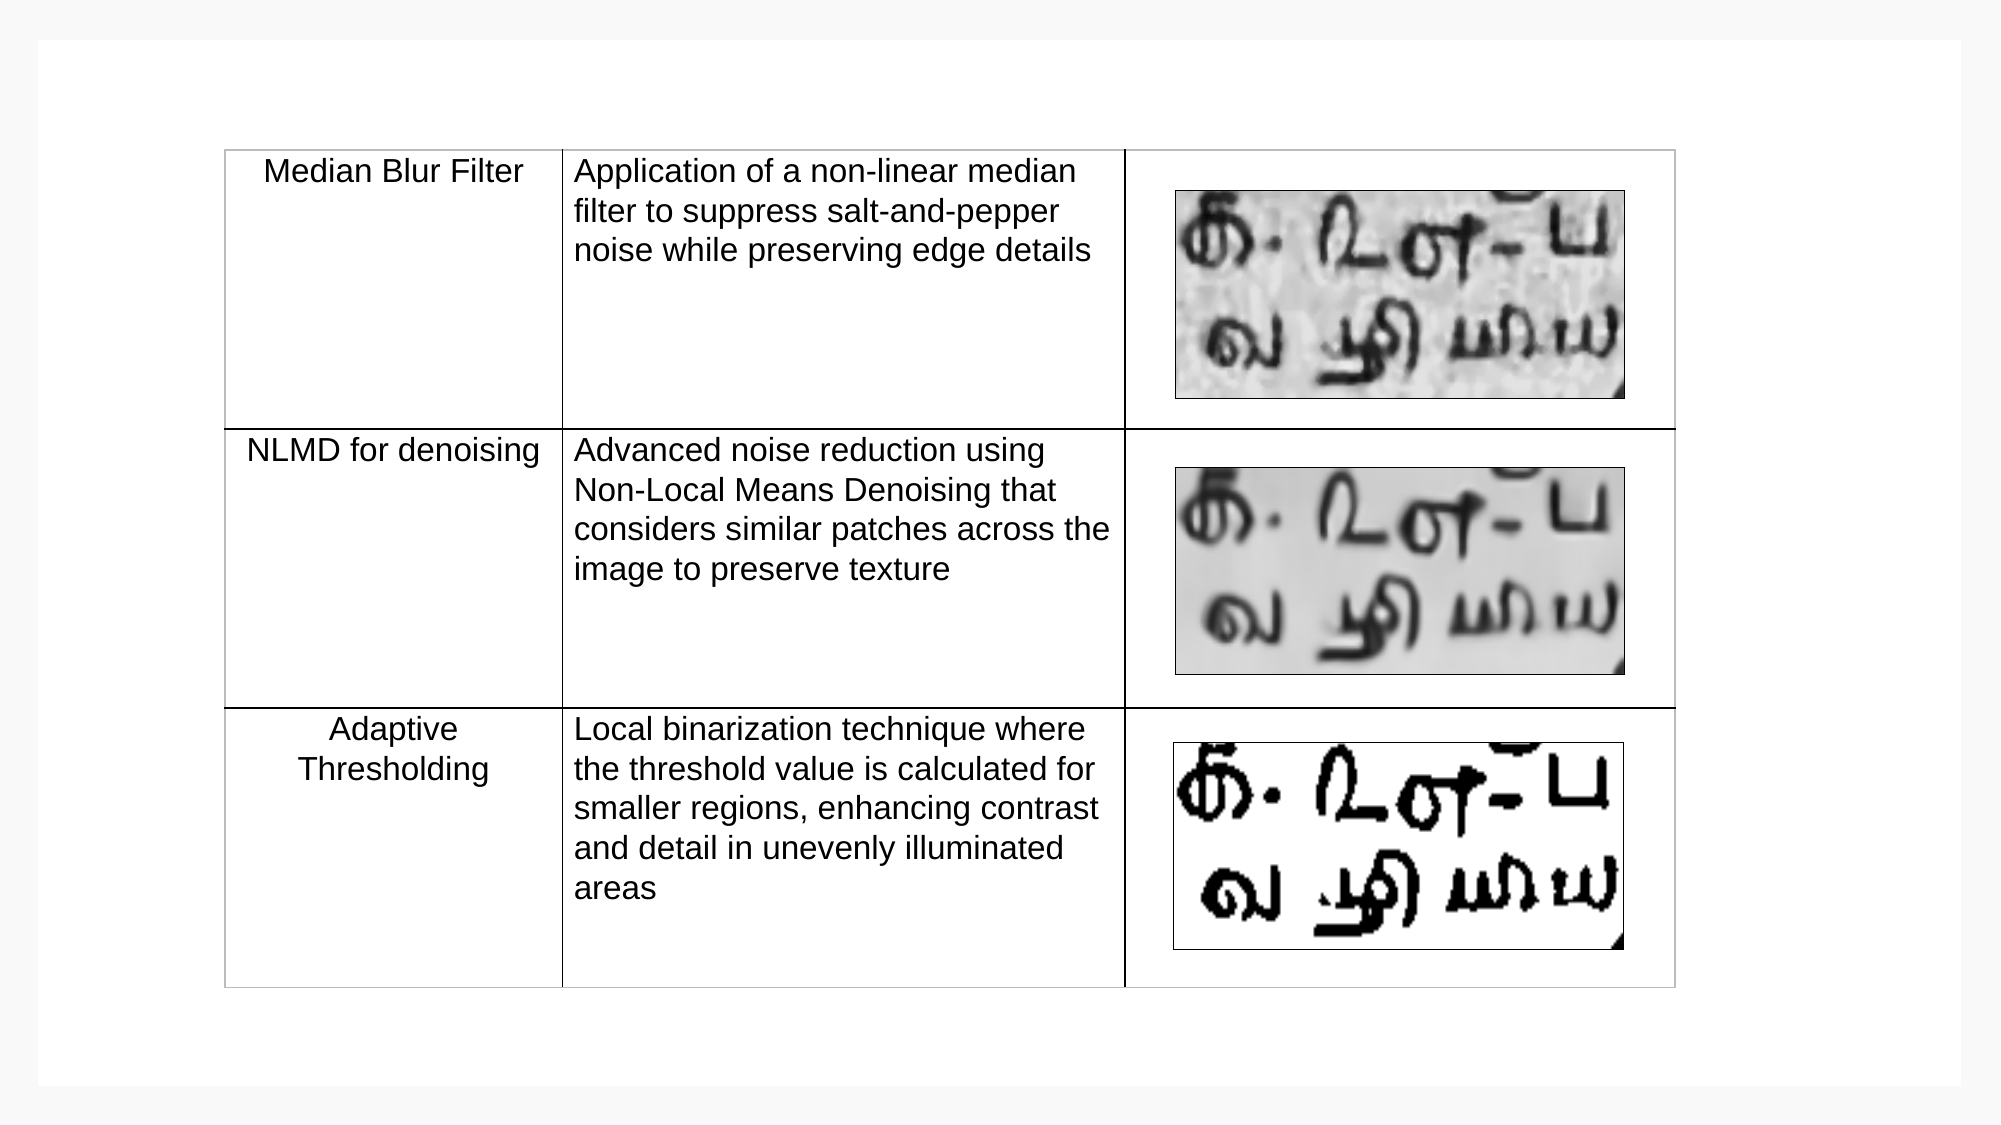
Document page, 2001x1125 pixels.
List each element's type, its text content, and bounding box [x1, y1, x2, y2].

table_cell Adaptive Thresholding [226, 709, 562, 987]
table_cell [1126, 709, 1674, 987]
table_header [1126, 151, 1674, 428]
picture [1174, 190, 1626, 399]
table_cell [1126, 430, 1674, 707]
table_cell Local binarization technique where the threshold value is calculated for smaller regions, enhancing contrast and detail in unevenly illuminated areas [563, 709, 1124, 987]
picture [1174, 466, 1626, 676]
table_cell NLMD for denoising [226, 430, 562, 707]
picture [1173, 741, 1624, 951]
table_header Application of a non-linear median filter to suppress salt-and-pepper noise while preserving edge details [563, 151, 1124, 428]
table_cell Advanced noise reduction using Non-Local Means Denoising that considers similar patches across the image to preserve texture [563, 430, 1124, 707]
table_header Median Blur Filter [226, 151, 562, 428]
